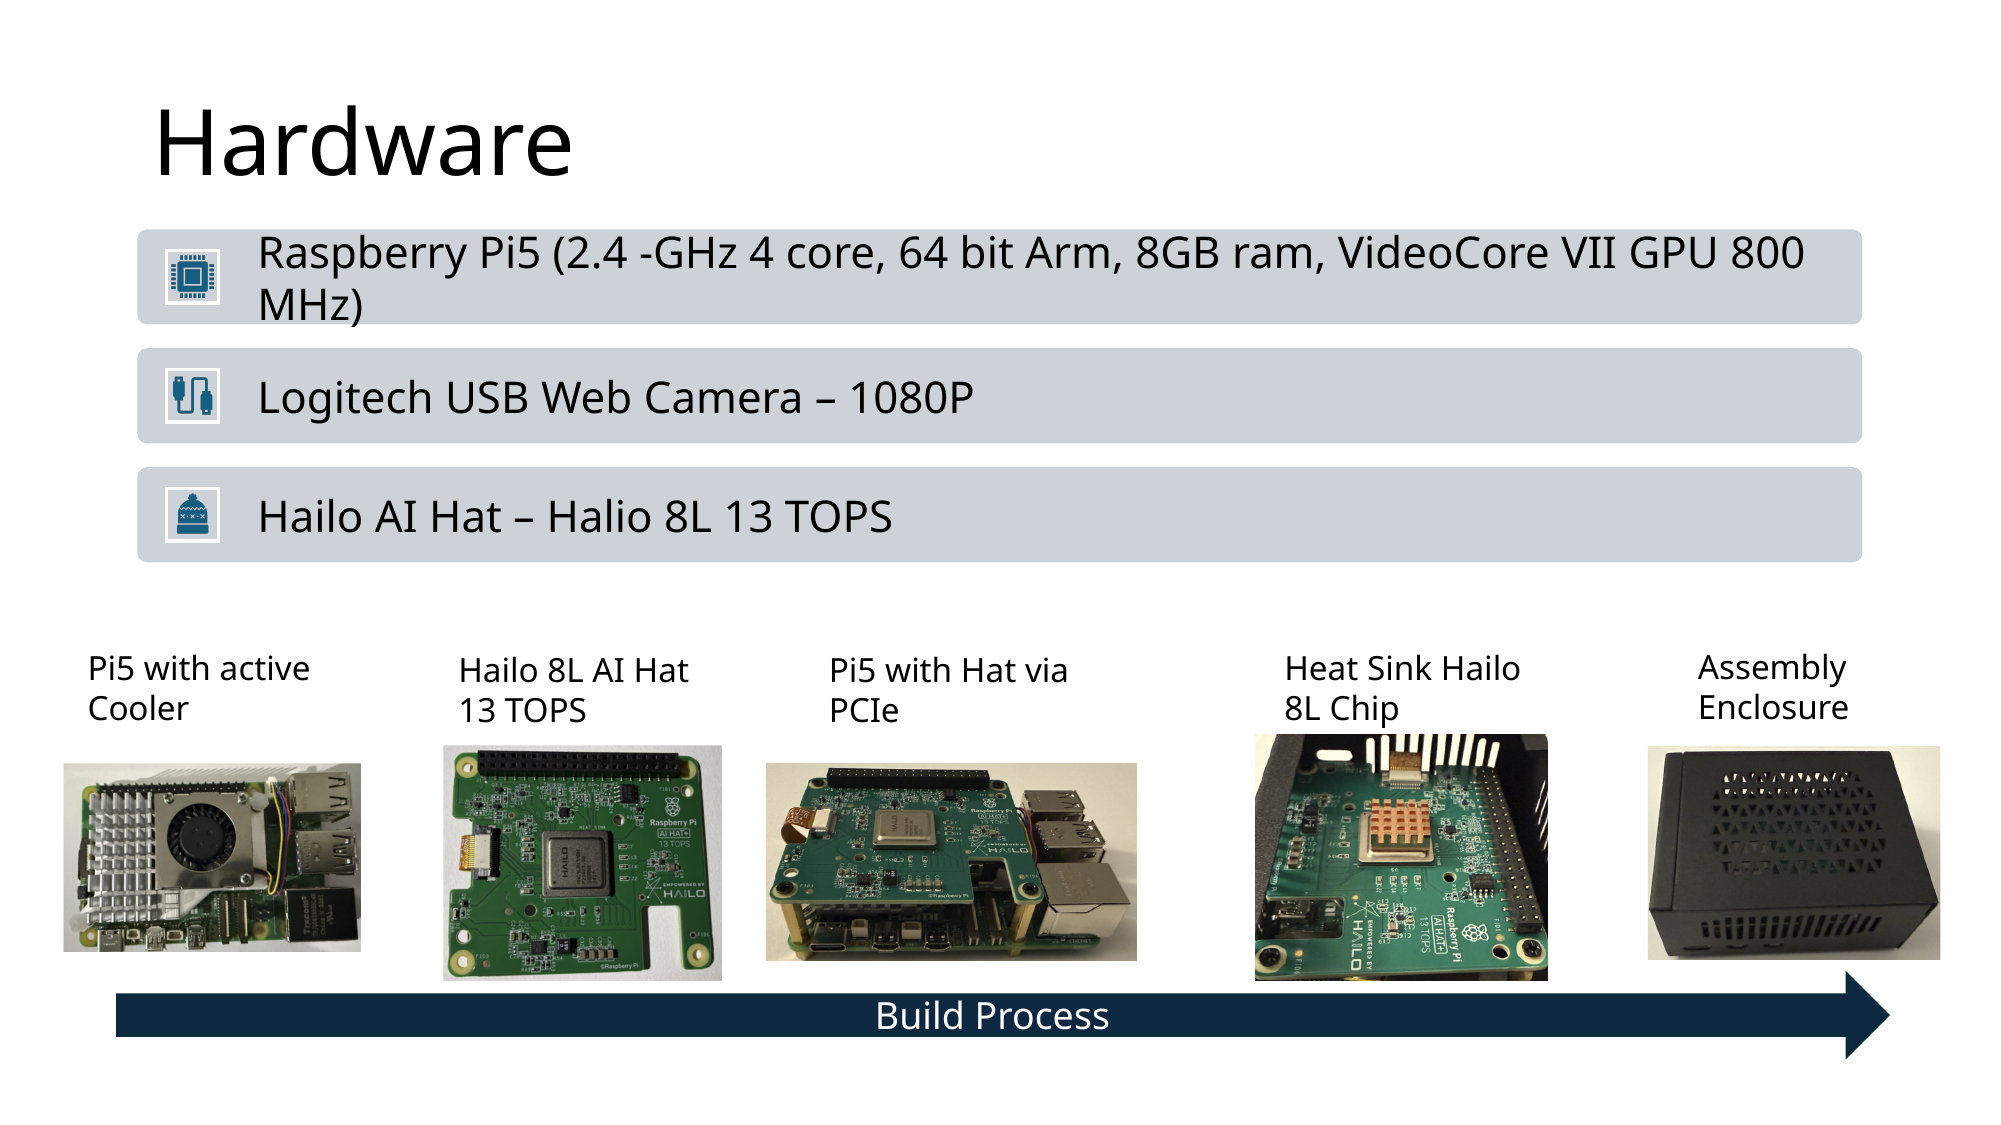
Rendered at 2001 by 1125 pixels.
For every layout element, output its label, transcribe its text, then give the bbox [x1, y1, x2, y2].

picture [64, 708, 361, 1007]
text_box Heat Sink Hailo 8L Chip [1269, 639, 1548, 734]
picture [1647, 745, 1942, 961]
picture [765, 762, 1142, 961]
picture [1254, 734, 1549, 981]
text_box Pi5 with active Cooler [72, 639, 352, 735]
text_box Hailo 8L AI Hat 13 TOPS [443, 642, 722, 737]
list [136, 228, 1863, 563]
text_box Pi5 with Hat via PCIe [814, 642, 1093, 737]
picture [444, 723, 722, 1003]
text_box Build Process [116, 970, 1890, 1060]
title Hardware [137, 37, 1863, 228]
text_box Assembly Enclosure [1683, 638, 1962, 734]
